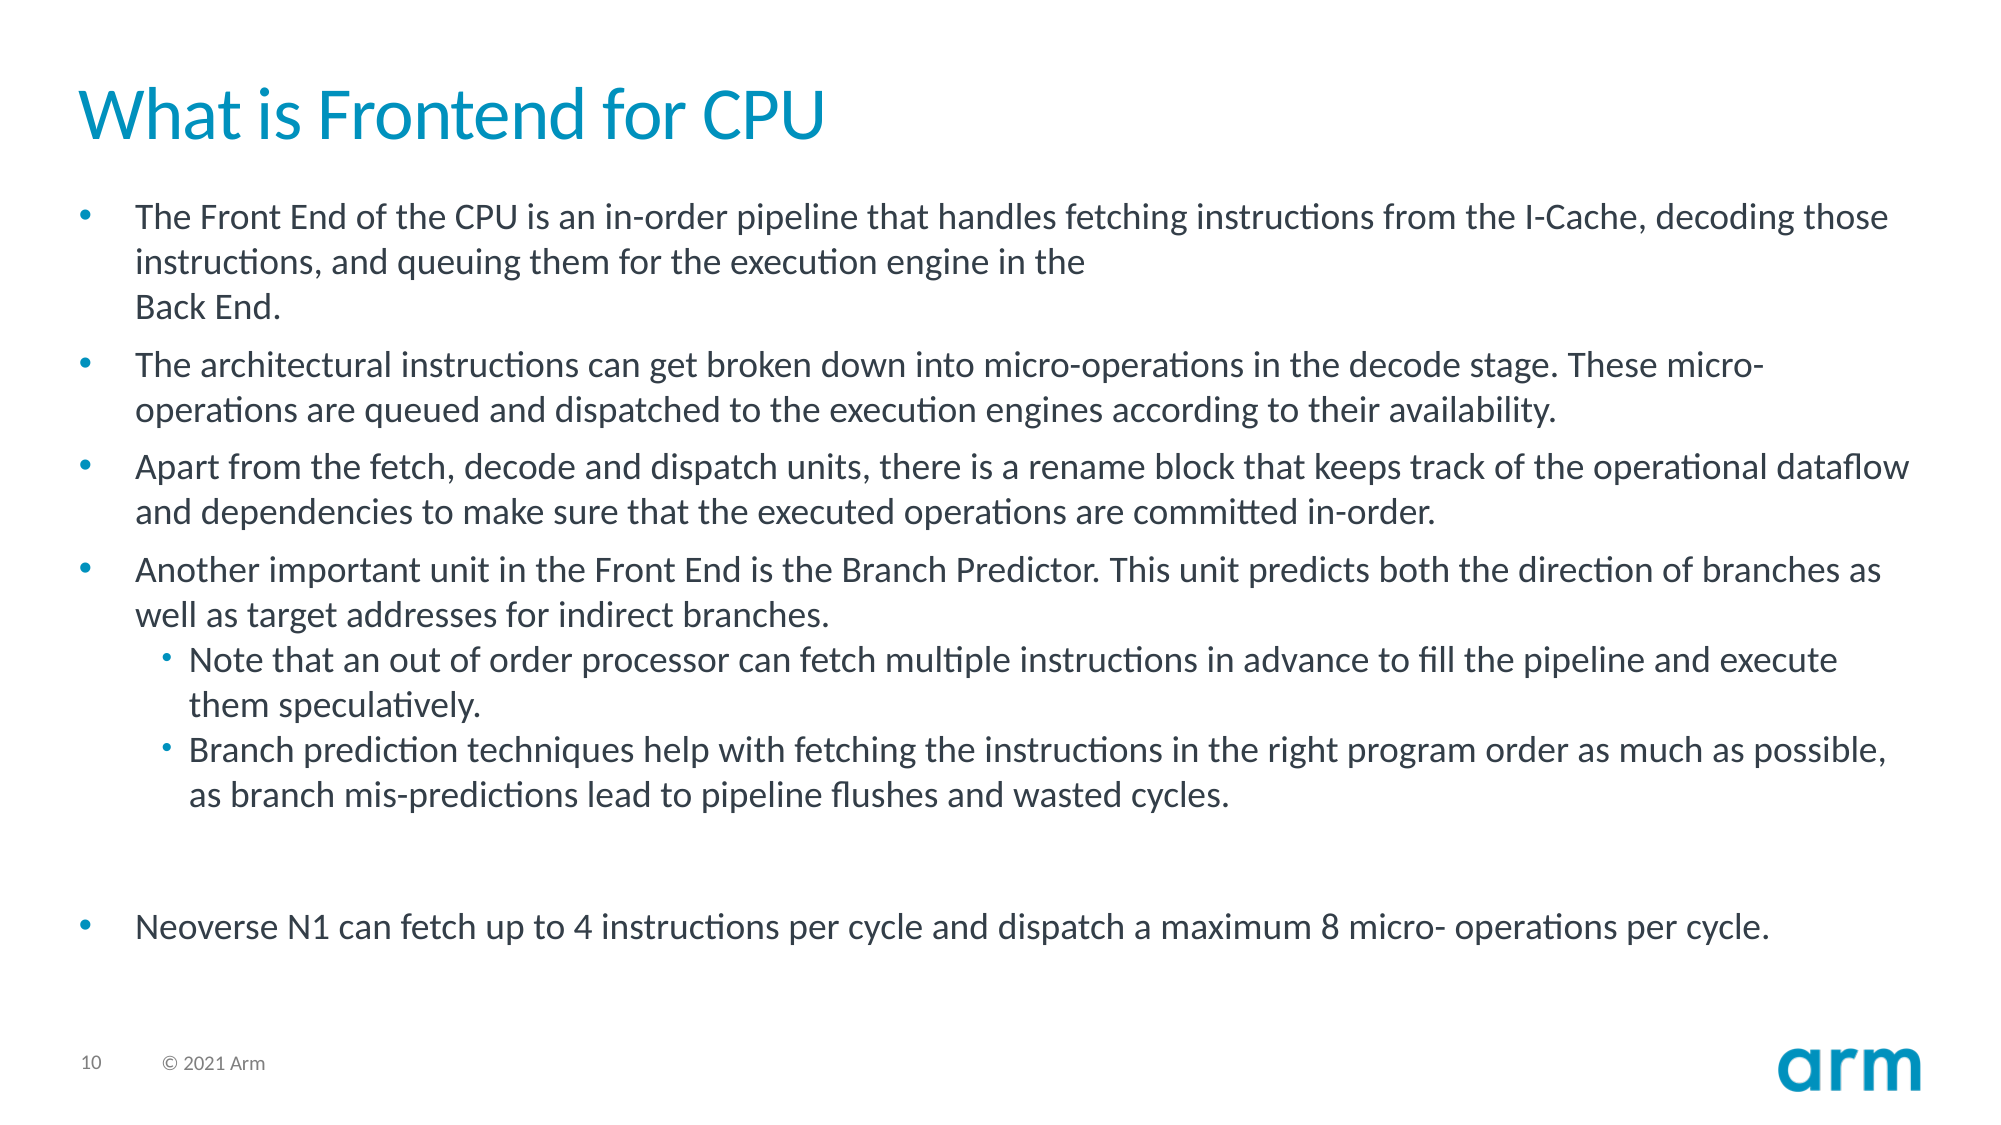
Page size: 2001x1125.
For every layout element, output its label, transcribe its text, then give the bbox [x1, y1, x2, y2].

list The Front End of the CPU is an in-order pipeline that handles fetching instructions from the I-Cache, decoding those instructions, and queuing them for the execution engine in the Back End. The architectural instructions can get broken down into micro-operations in the decode stage. These micro-operations are queued and dispatched to the execution engines according to their availability. Apart from the fetch, decode and dispatch units, there is a rename block that keeps track of the operational dataflow and dependencies to make sure that the executed operations are committed in-order. Another important unit in the Front End is the Branch Predictor. This unit predicts both the direction of branches as well as target addresses for indirect branches. Note that an out of order processor can fetch multiple instructions in advance to fill the pipeline and execute them speculatively. Branch prediction techniques help with fetching the instructions in the right program order as much as possible, as branch mis-predictions lead to pipeline flushes and wasted cycles. Neoverse N1 can fetch up to 4 instructions per cycle and dispatch a maximum 8 micro- operations per cycle. [78, 192, 1922, 1004]
picture [1777, 1047, 1922, 1093]
title What is Frontend for CPU [78, 78, 1922, 186]
